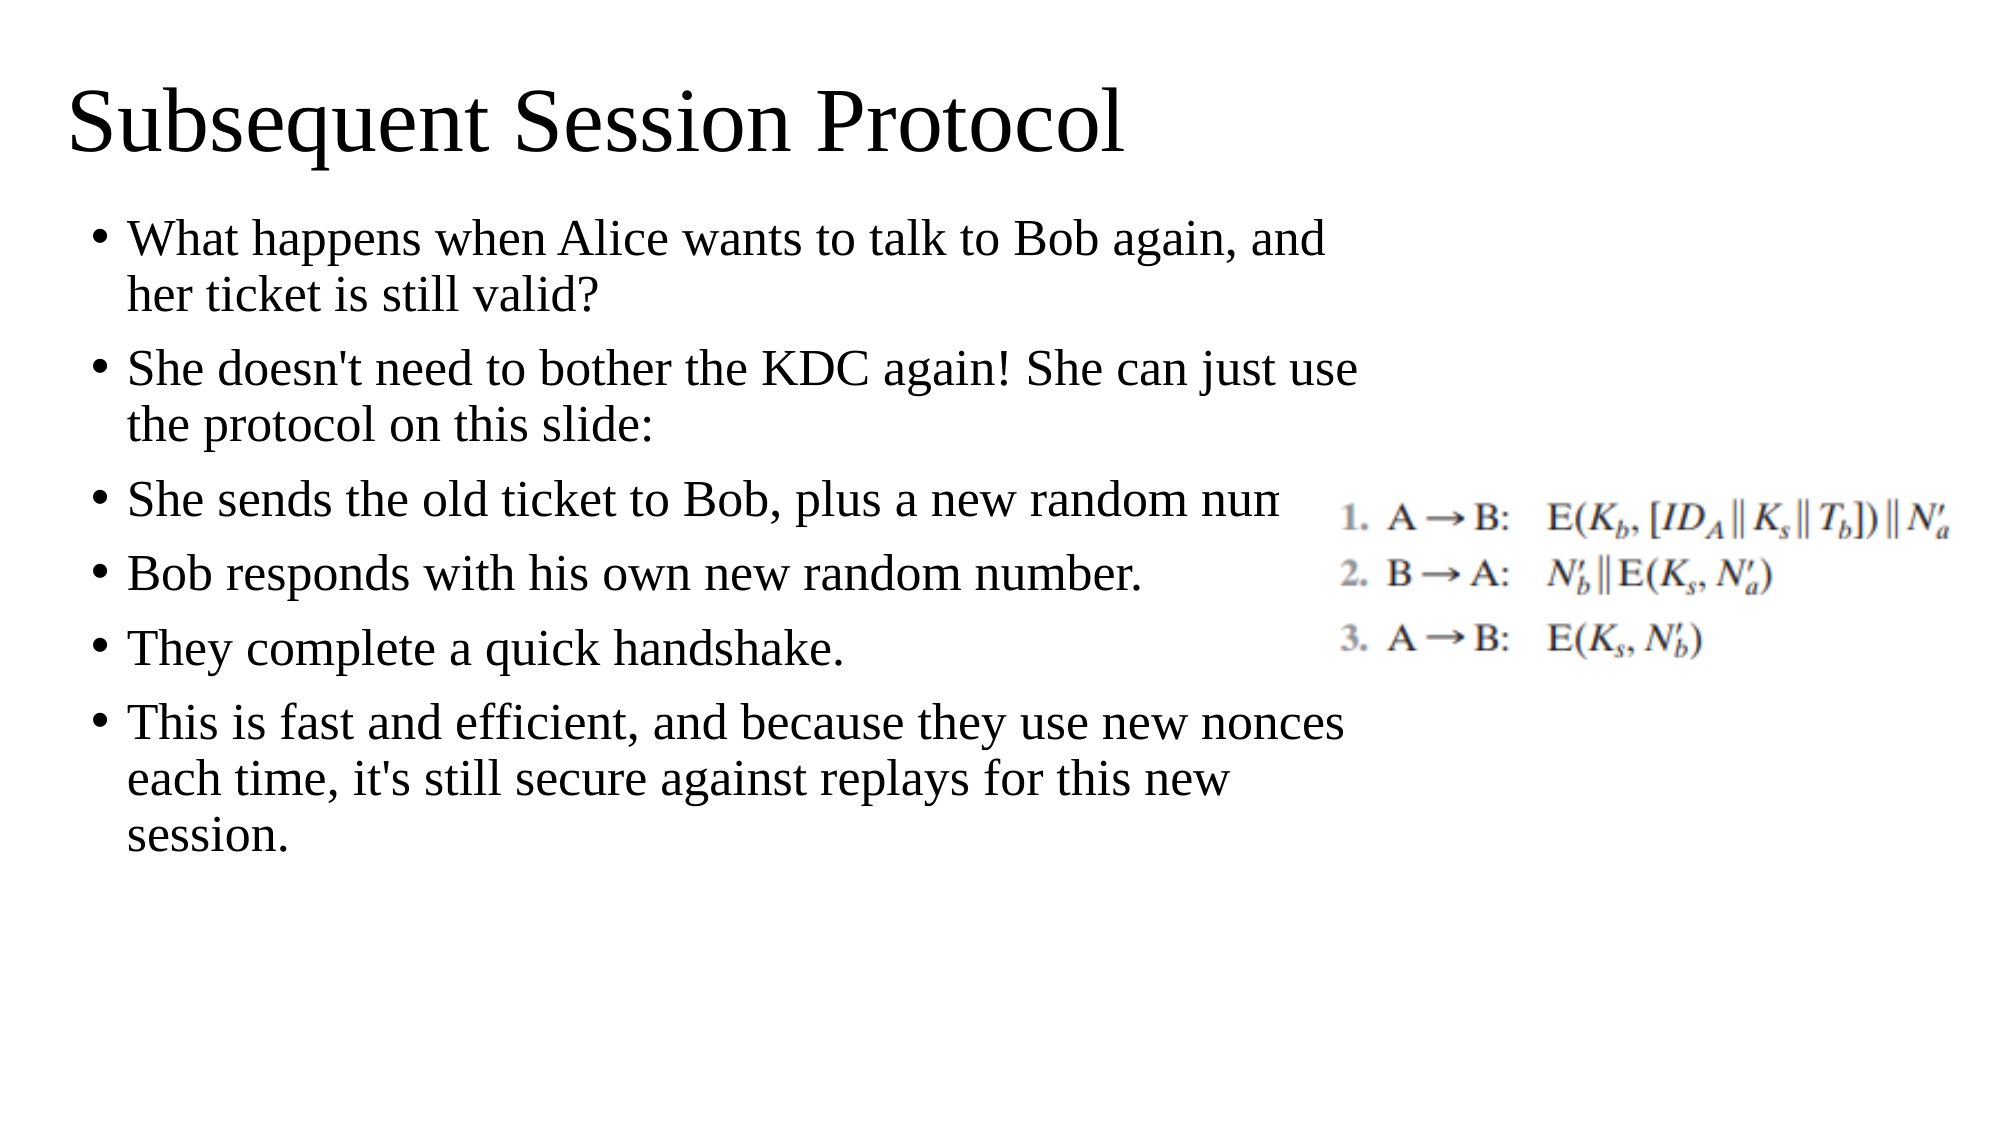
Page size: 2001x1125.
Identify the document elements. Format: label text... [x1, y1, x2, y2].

list What happens when Alice wants to talk to Bob again, and her ticket is still valid? She doesn't need to bother the KDC again! She can just use the protocol on this slide: She sends the old ticket to Bob, plus a new random number. Bob responds with his own new random number. They complete a quick handshake. This is fast and efficient, and because they use new nonces each time, it's still secure against replays for this new session. [75, 203, 1392, 918]
title Subsequent Session Protocol [27, 39, 1753, 204]
picture [1279, 470, 1972, 687]
